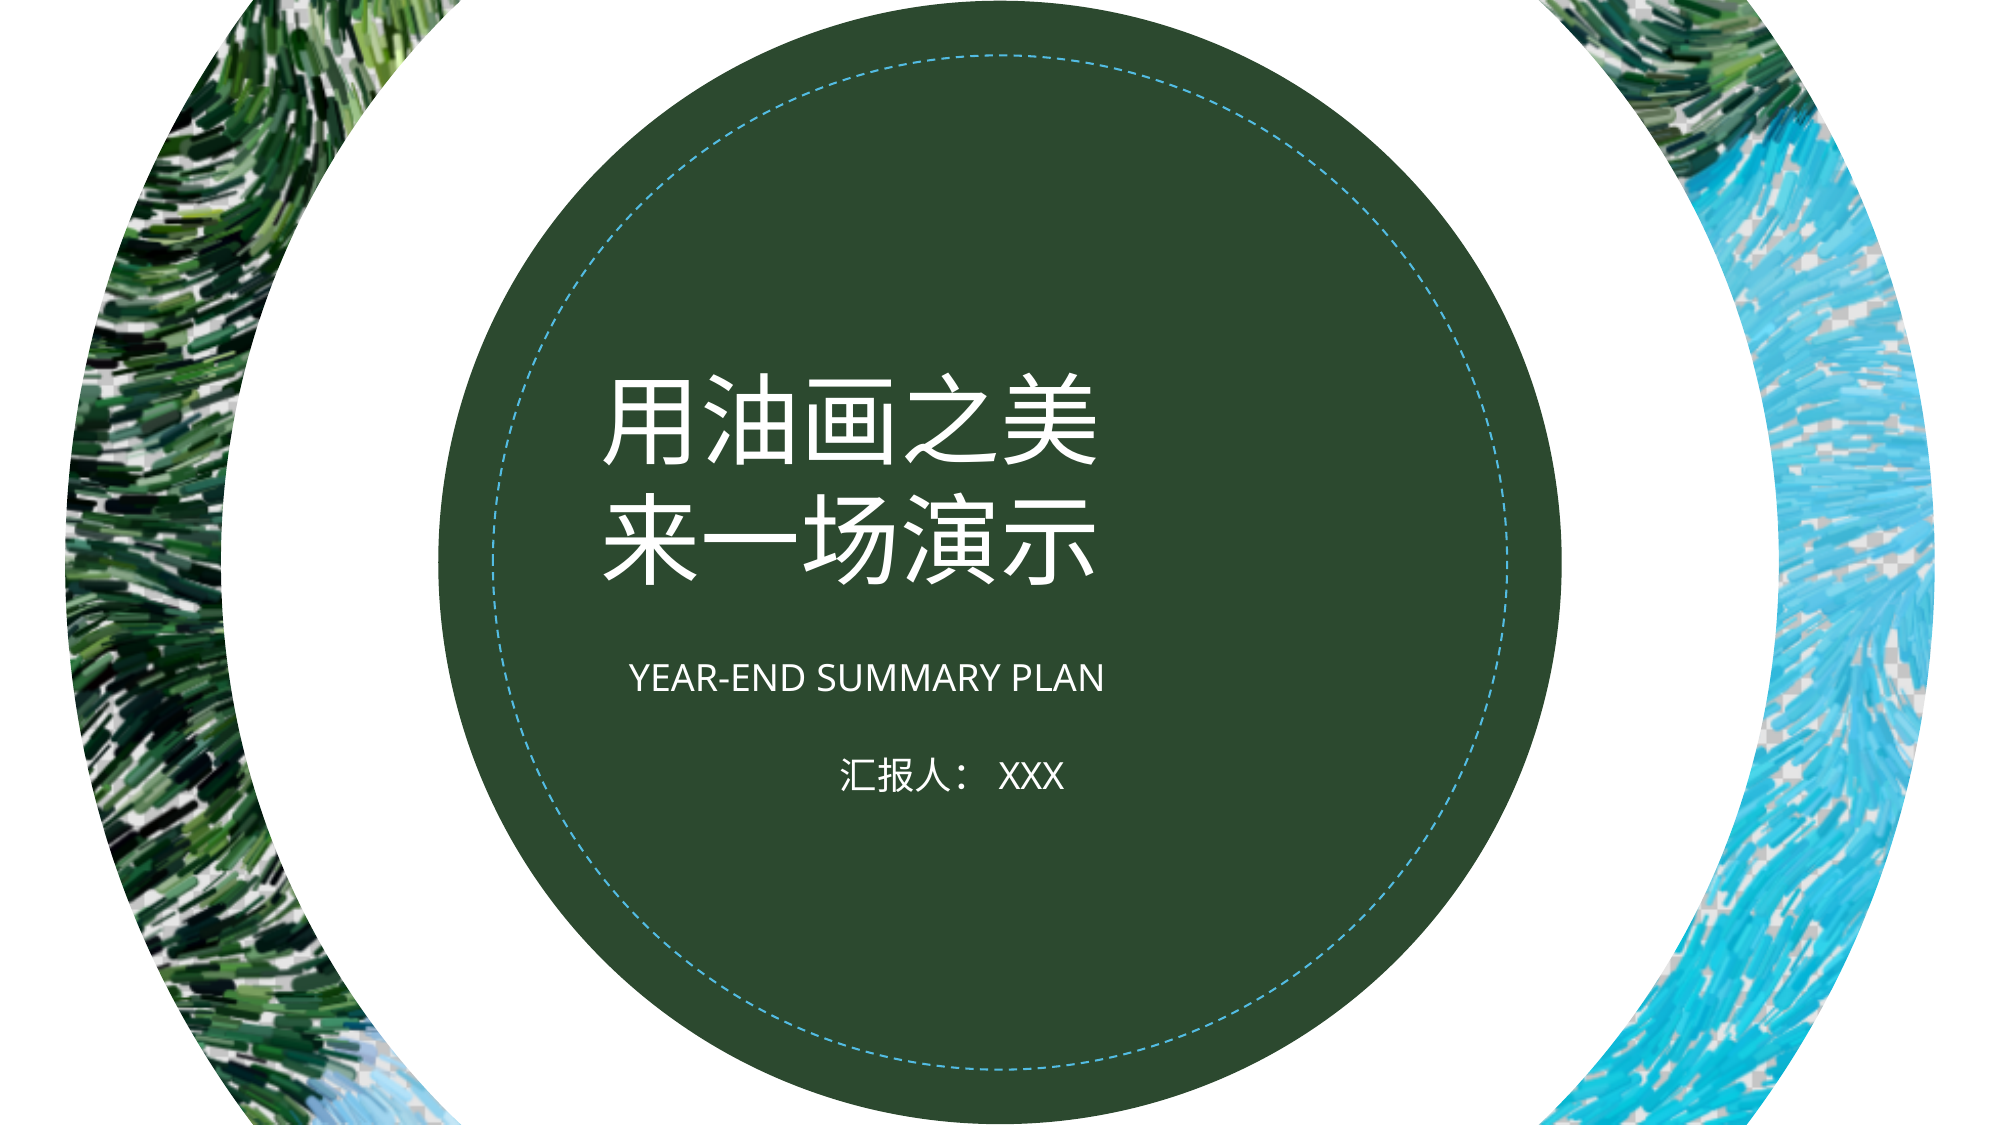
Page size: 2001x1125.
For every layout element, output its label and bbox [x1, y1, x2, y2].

text_box [1562, 0, 1936, 1125]
text_box [438, 0, 1562, 1125]
text_box [64, 0, 438, 1125]
